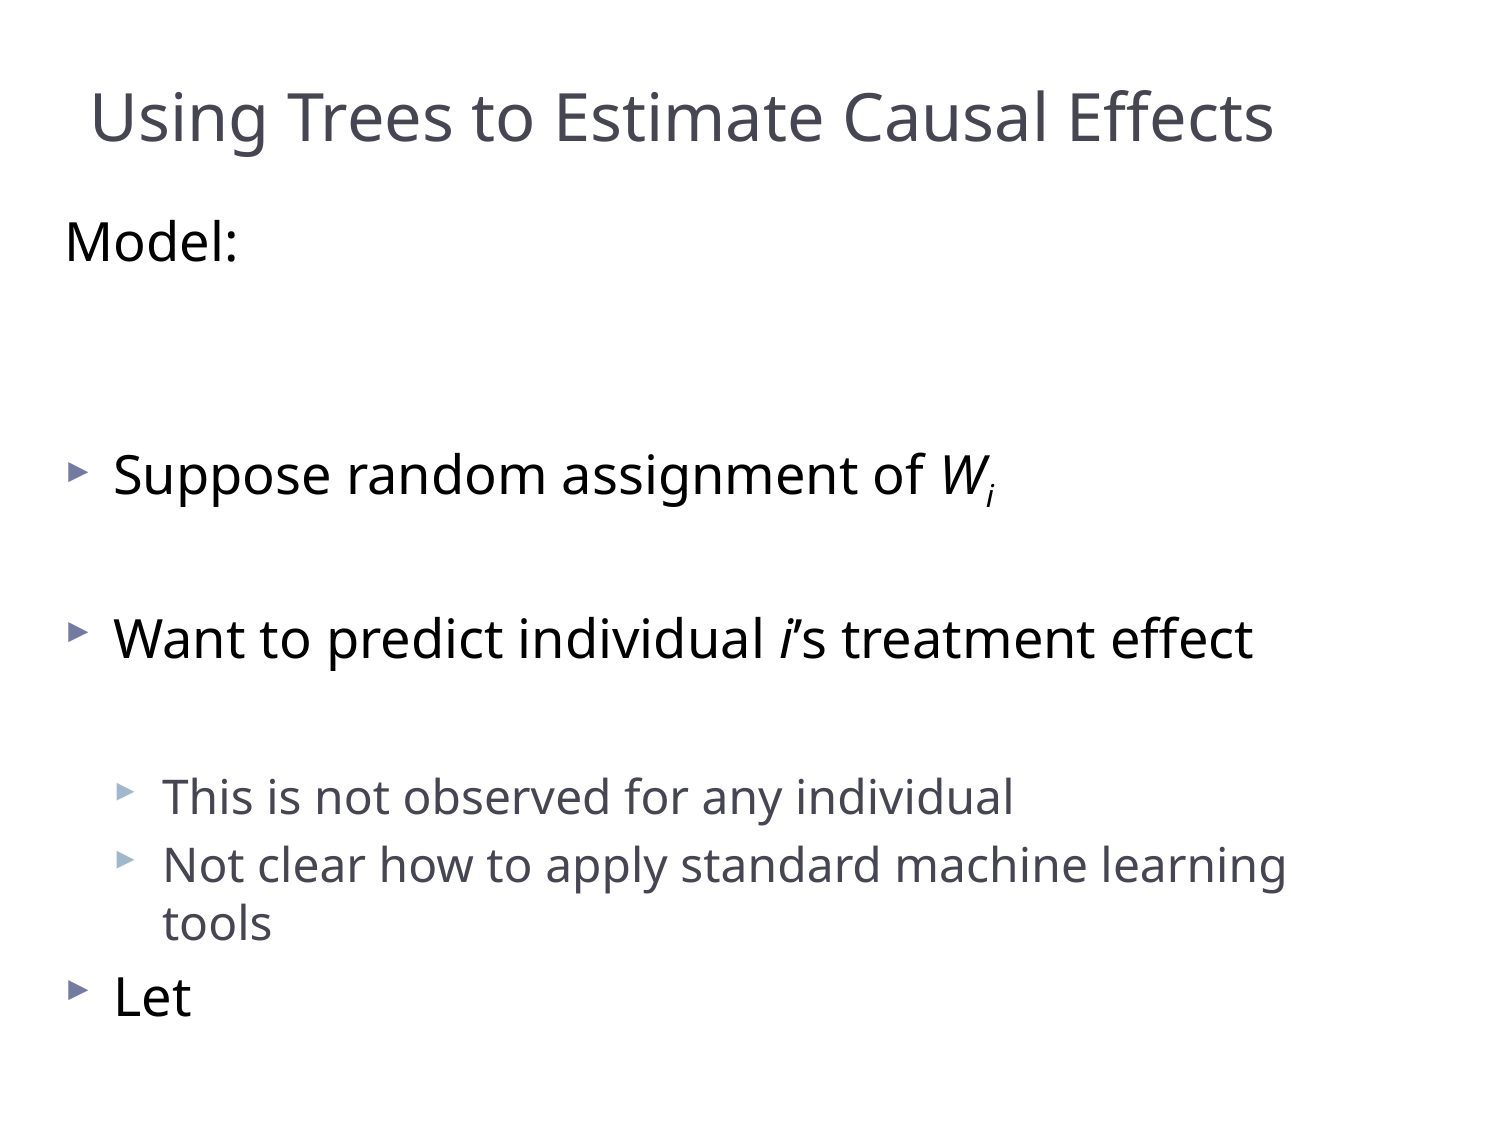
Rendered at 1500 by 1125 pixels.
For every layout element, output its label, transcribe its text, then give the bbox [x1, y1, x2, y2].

title Using Trees to Estimate Causal Effects [75, 24, 1425, 163]
